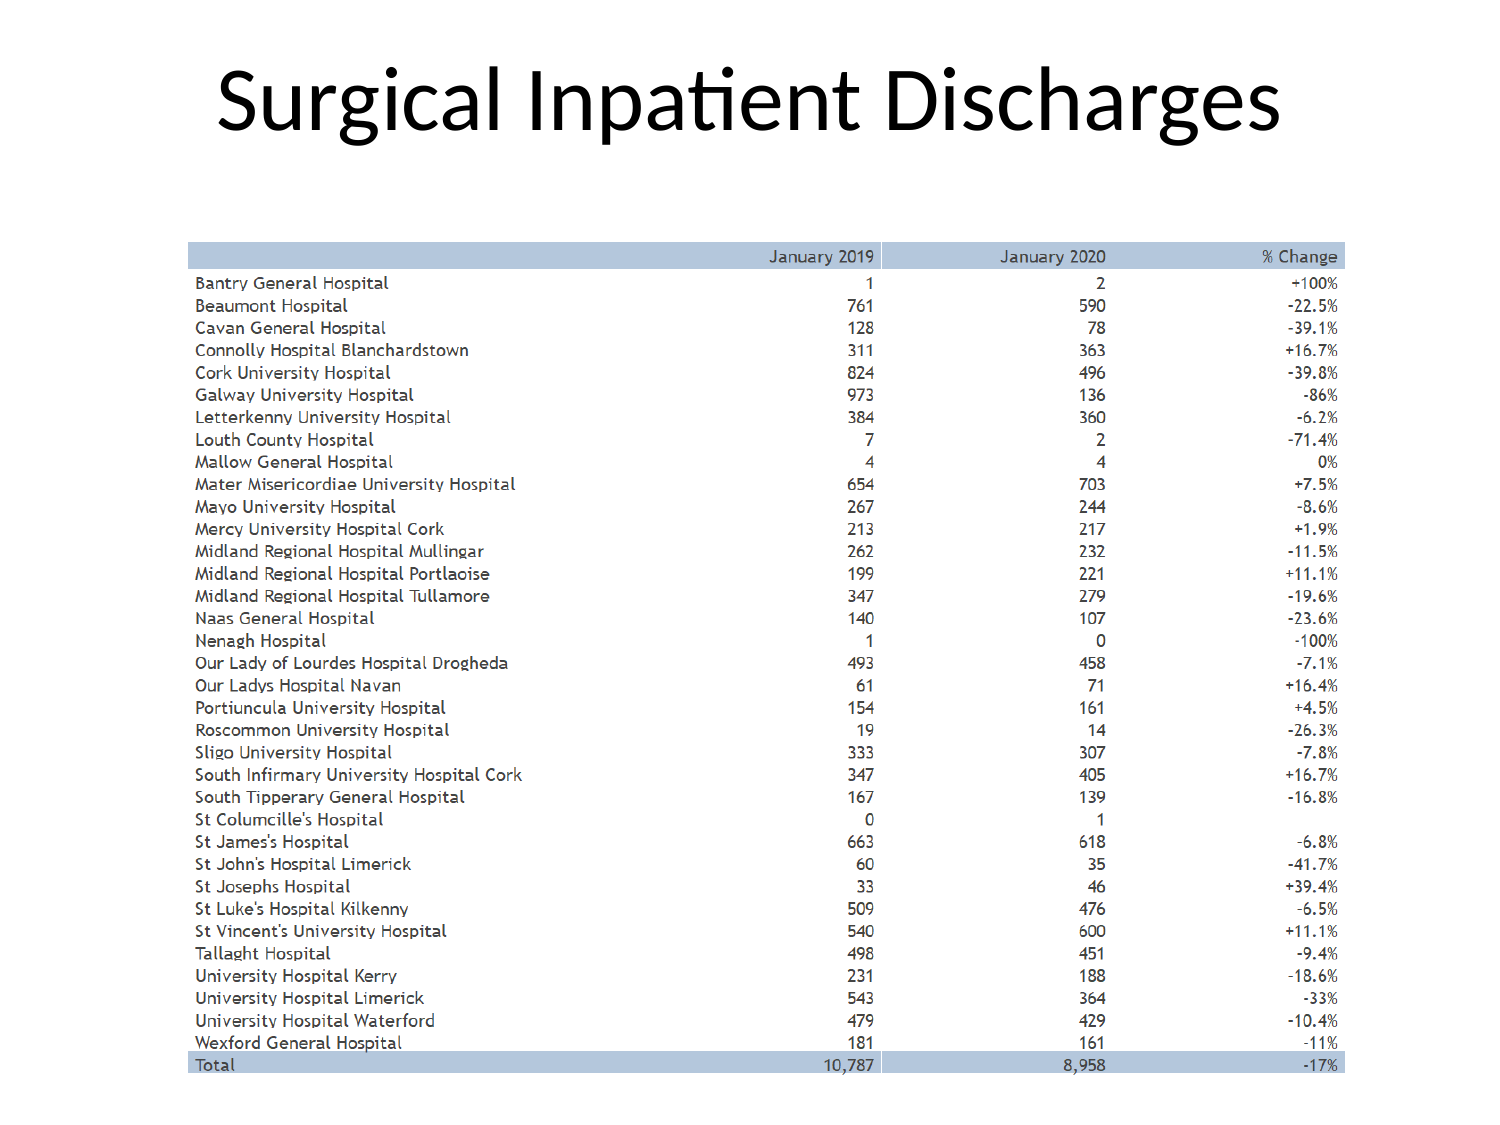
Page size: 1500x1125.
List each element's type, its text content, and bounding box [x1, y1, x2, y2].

picture [149, 203, 1347, 1111]
title Surgical Inpatient Discharges [0, 0, 1500, 188]
